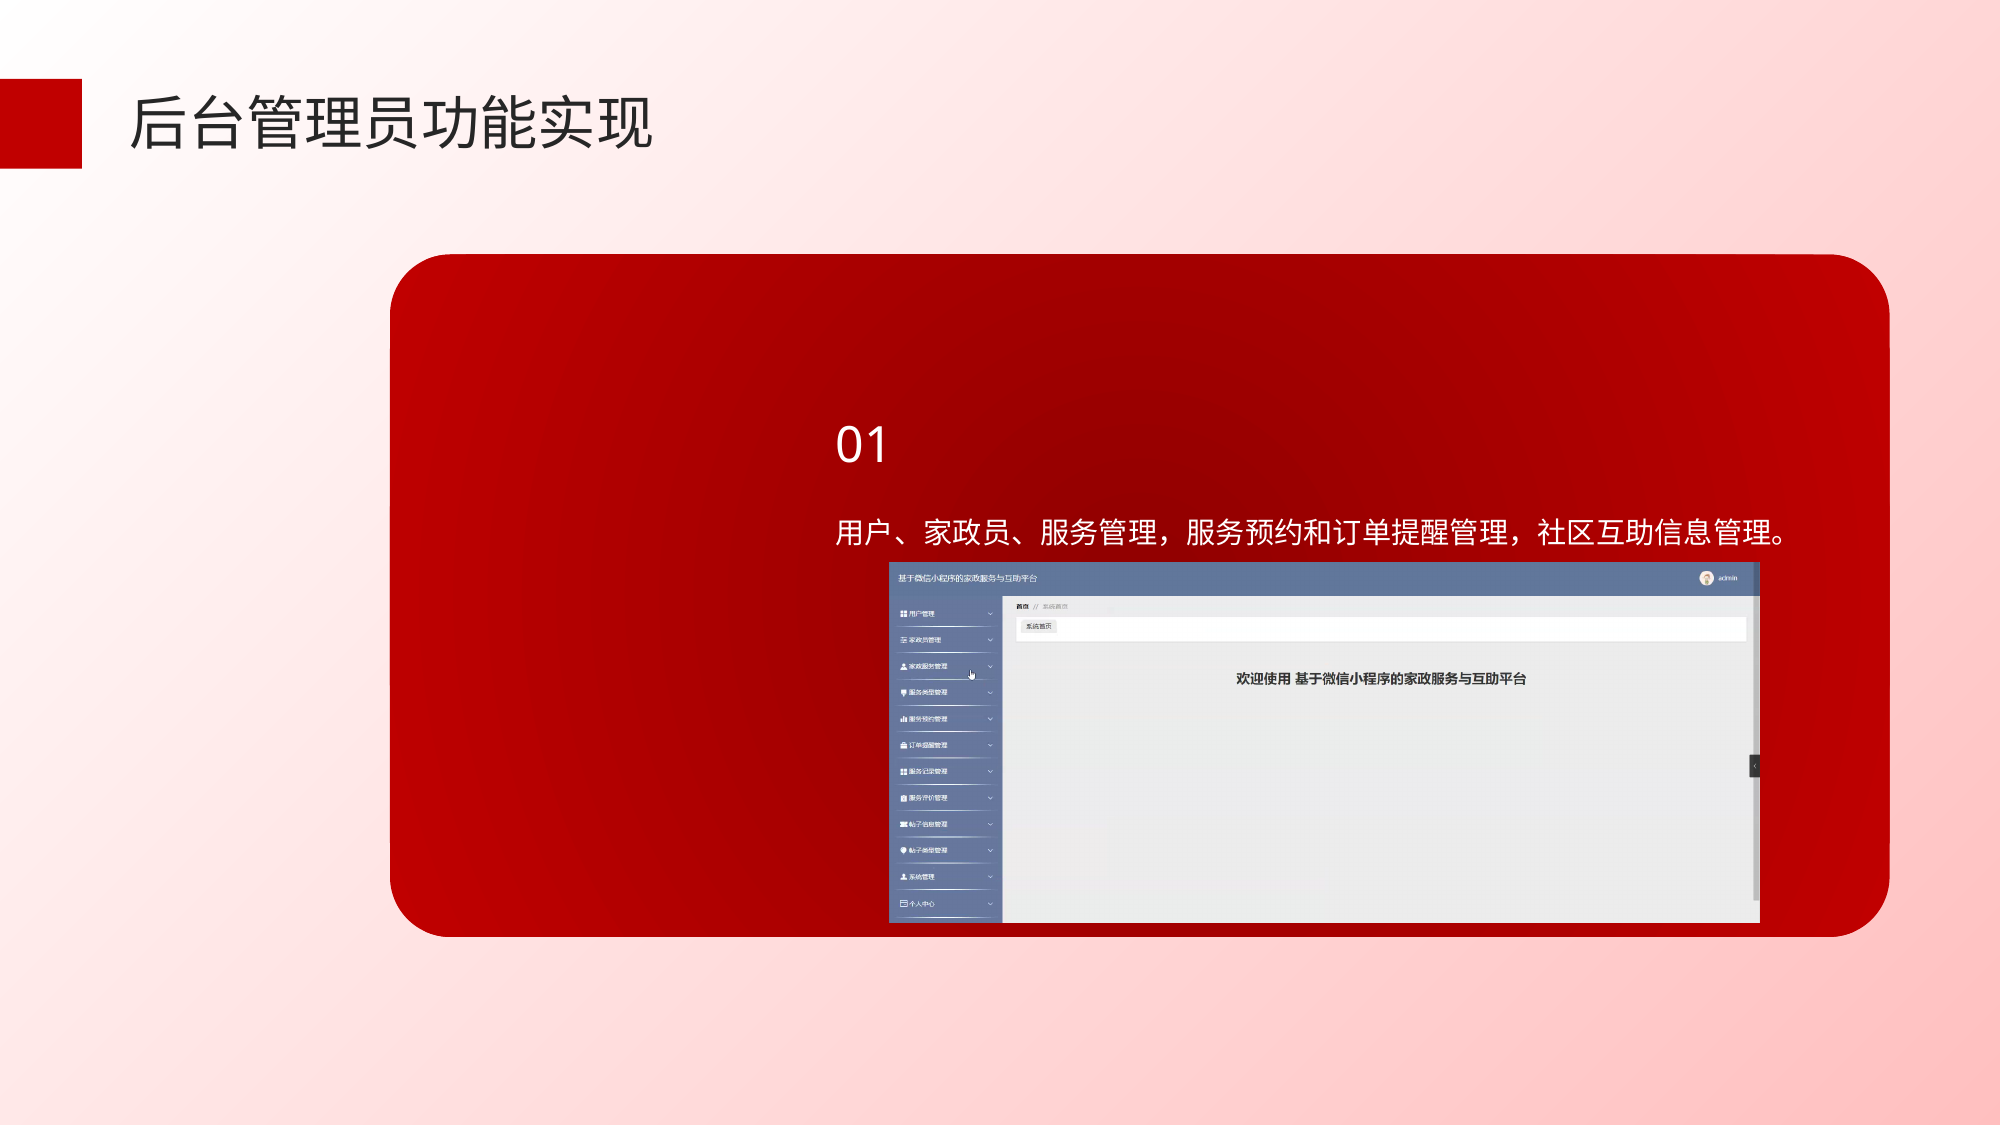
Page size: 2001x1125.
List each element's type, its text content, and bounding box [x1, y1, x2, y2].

text_box 用户、家政员、服务管理，服务预约和订单提醒管理，社区互助信息管理。 [835, 514, 1813, 817]
text_box 01 [835, 375, 1840, 510]
text_box 后台管理员功能实现 [130, 82, 1912, 160]
text_box [389, 254, 1890, 937]
picture [889, 562, 1760, 923]
text_box [0, 0, 2000, 1125]
text_box [0, 78, 82, 169]
